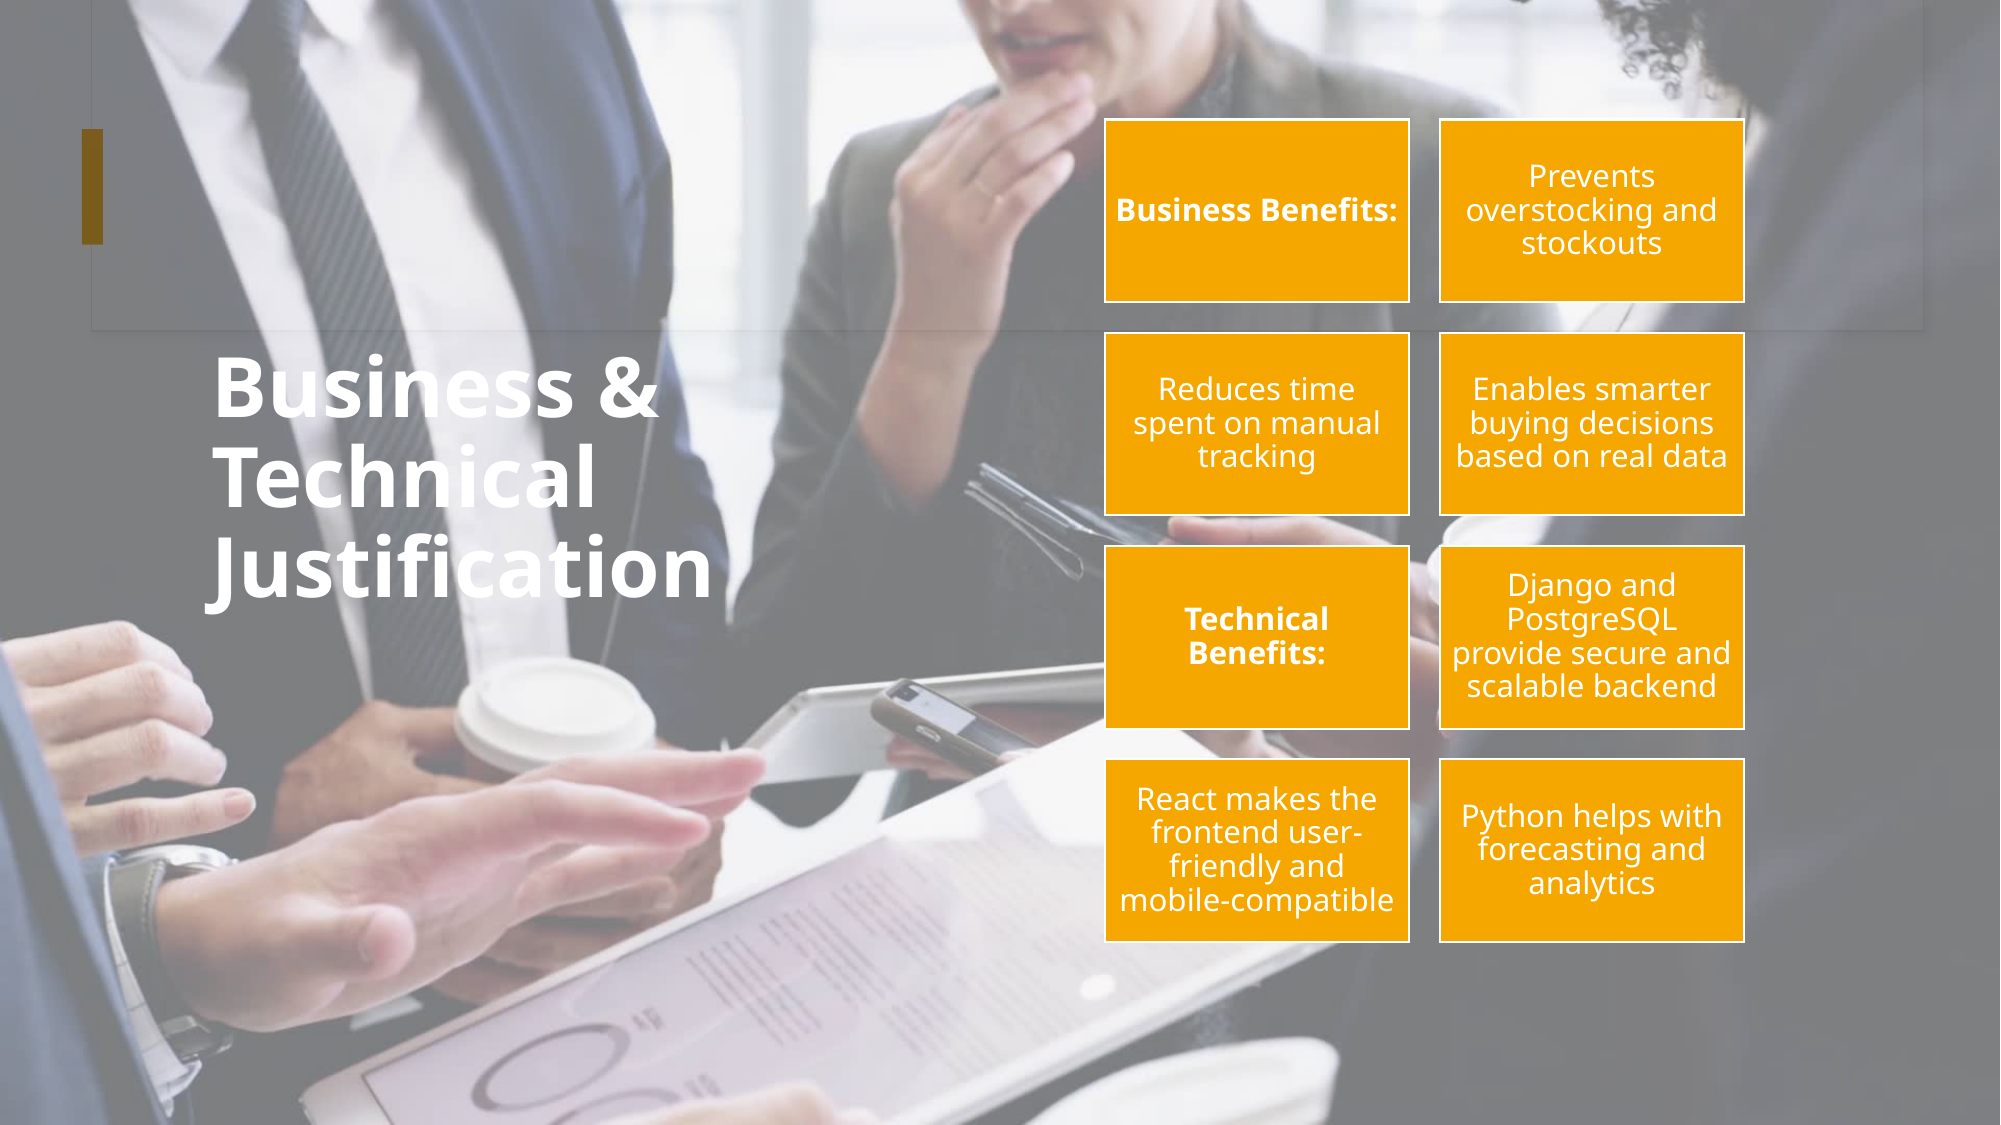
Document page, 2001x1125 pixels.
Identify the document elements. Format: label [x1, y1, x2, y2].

list [1016, 119, 1833, 943]
picture [0, 0, 2000, 1125]
